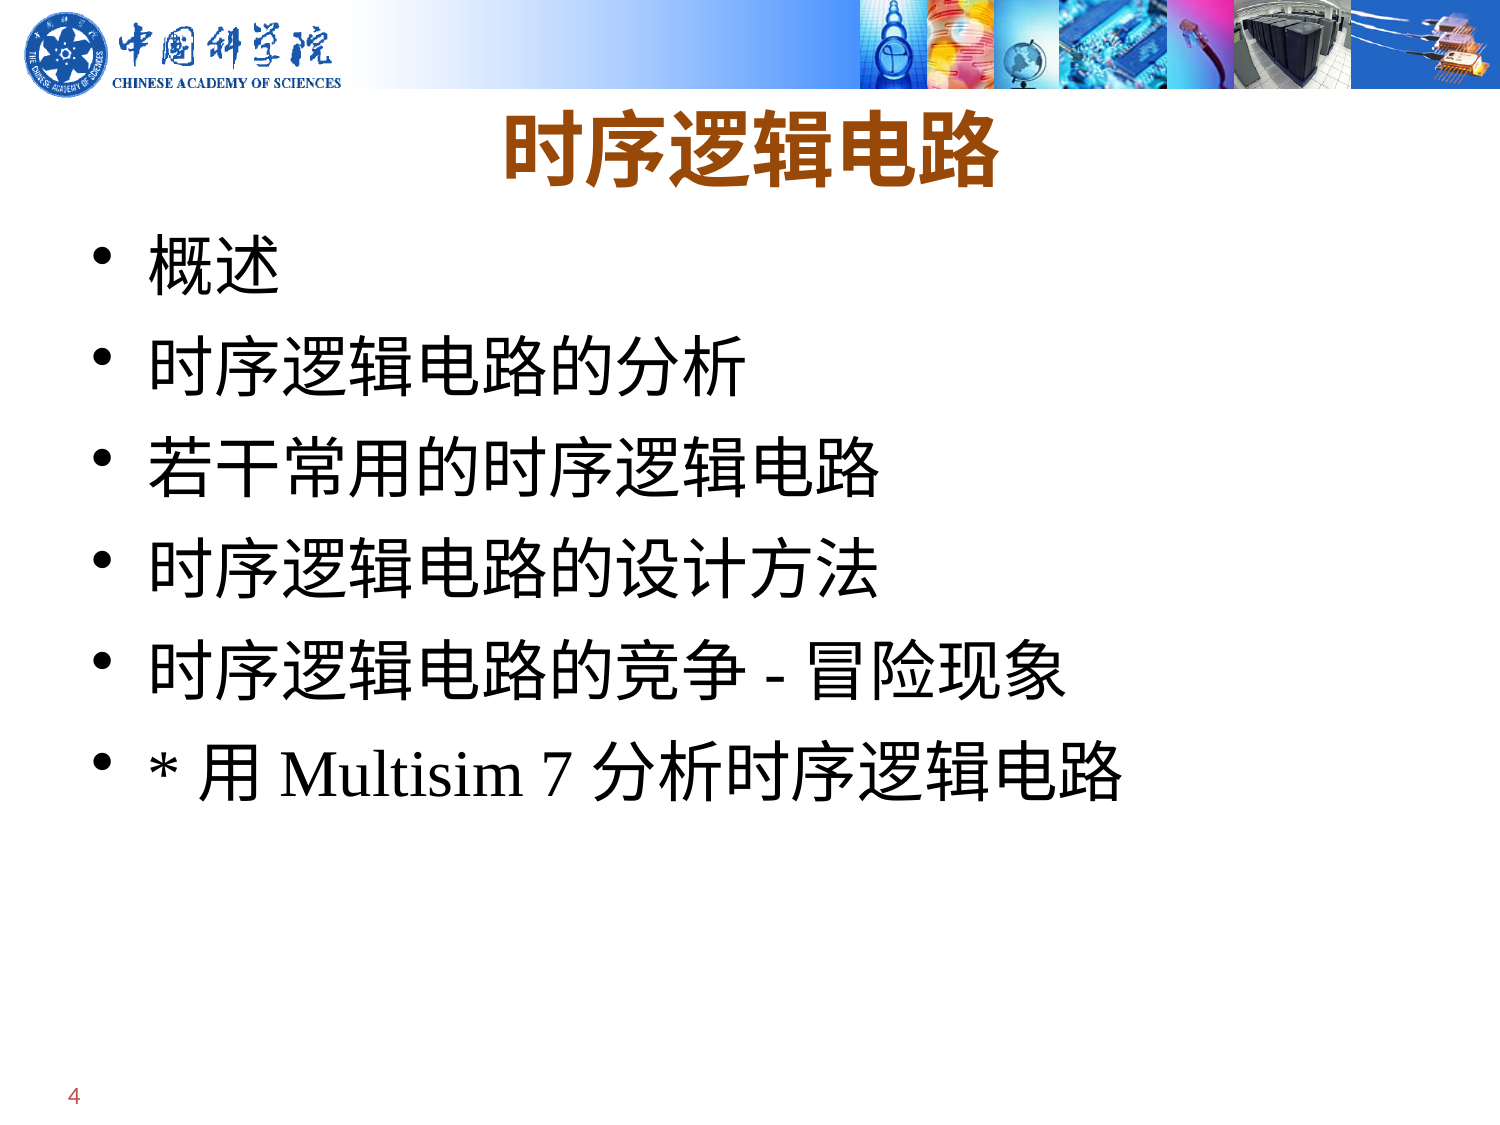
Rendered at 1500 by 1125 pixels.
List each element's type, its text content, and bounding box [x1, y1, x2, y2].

list 概述 时序逻辑电路的分析 若干常用的时序逻辑电路 时序逻辑电路的设计方法 时序逻辑电路的竞争-冒险现象 *用Multisim 7分析时序逻辑电路 [76, 208, 1427, 958]
picture [860, 0, 1500, 89]
title 时序逻辑电路 [76, 90, 1427, 208]
picture [23, 10, 349, 102]
